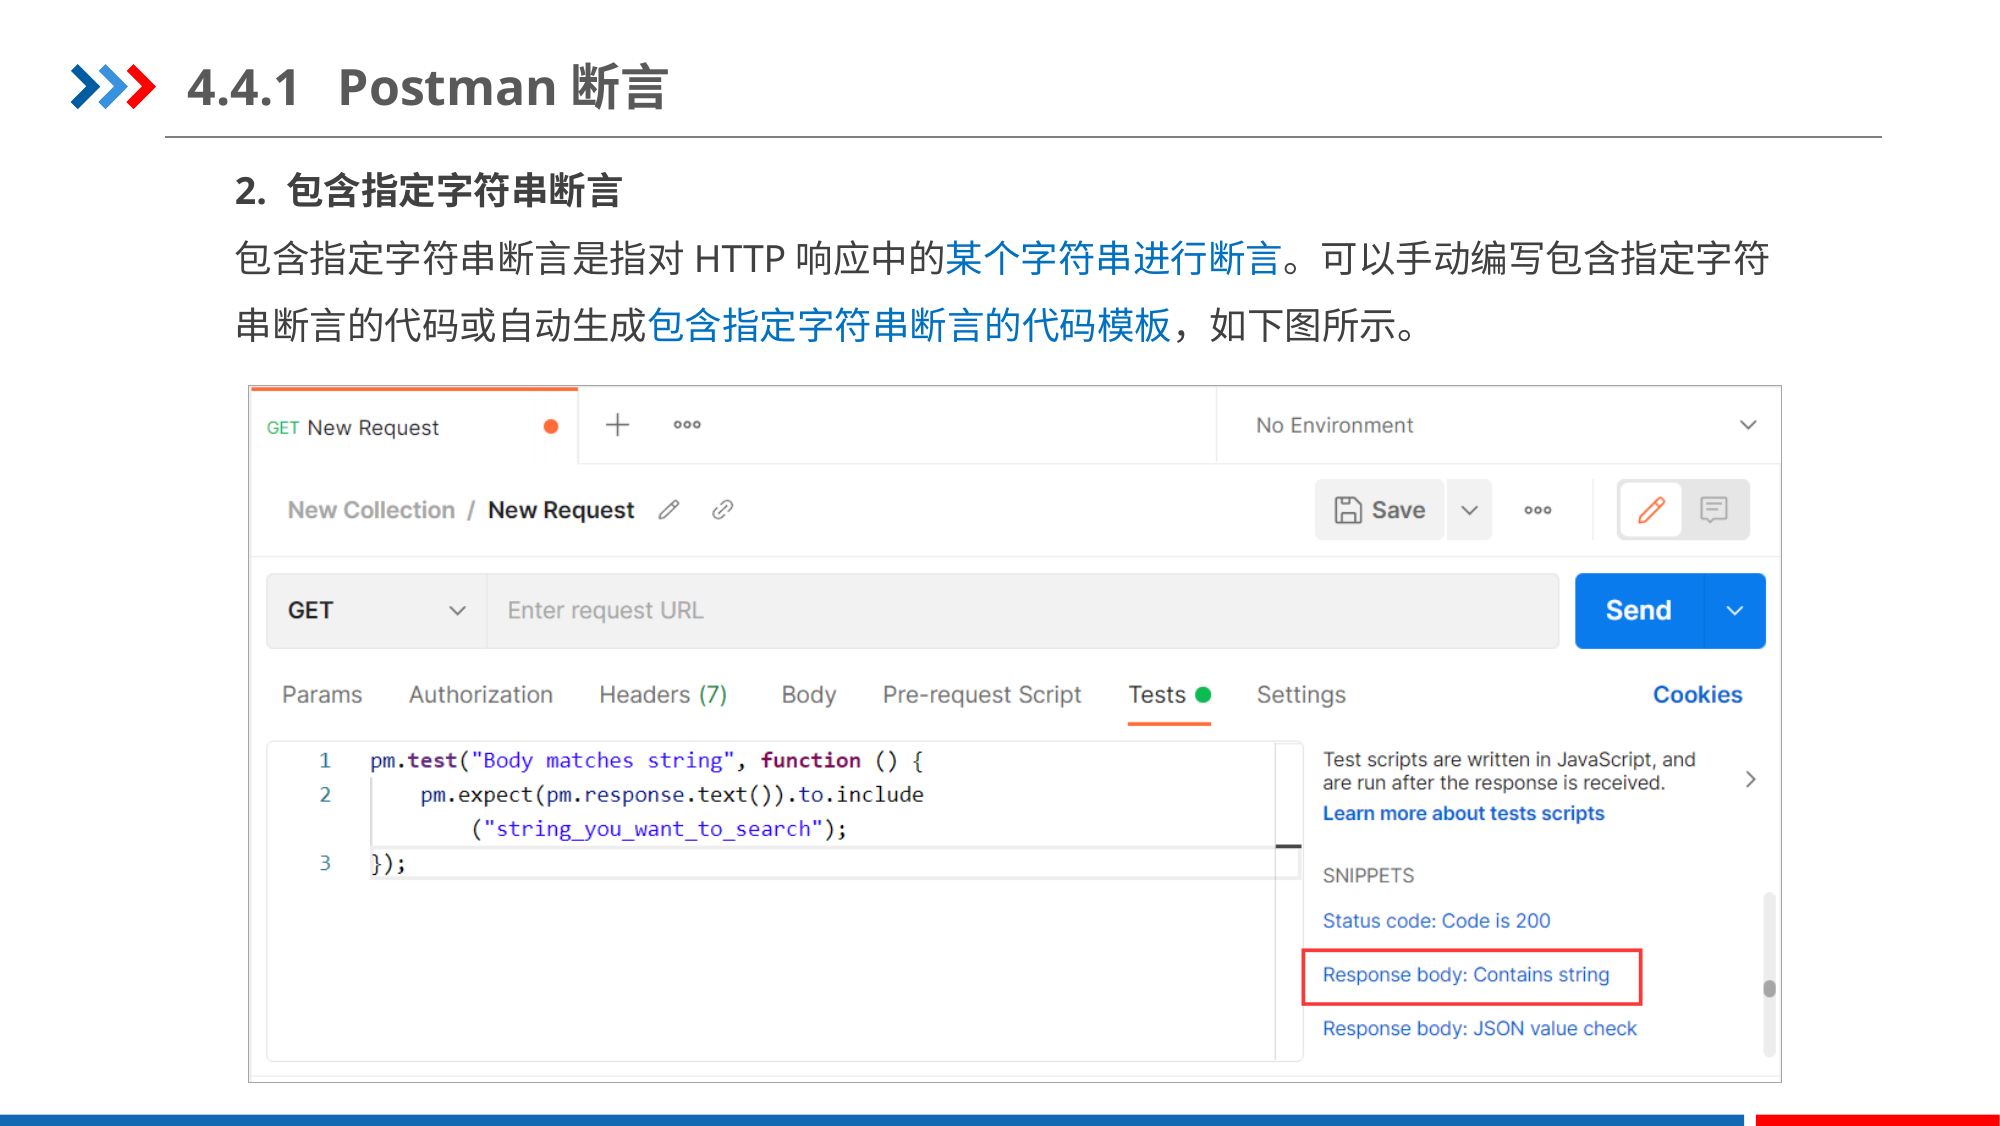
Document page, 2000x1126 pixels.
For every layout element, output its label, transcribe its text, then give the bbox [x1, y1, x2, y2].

text_box 2. 包含指定字符串断言 包含指定字符串断言是指对HTTP响应中的某个字符串进行断言。可以手动编写包含指定字符串断言的代码或自动生成包含指定字符串断言的代码模板，如下图所示。 [220, 137, 1811, 355]
text_box 4.4.1 Postman断言 [187, 43, 827, 127]
picture [248, 385, 1783, 1084]
